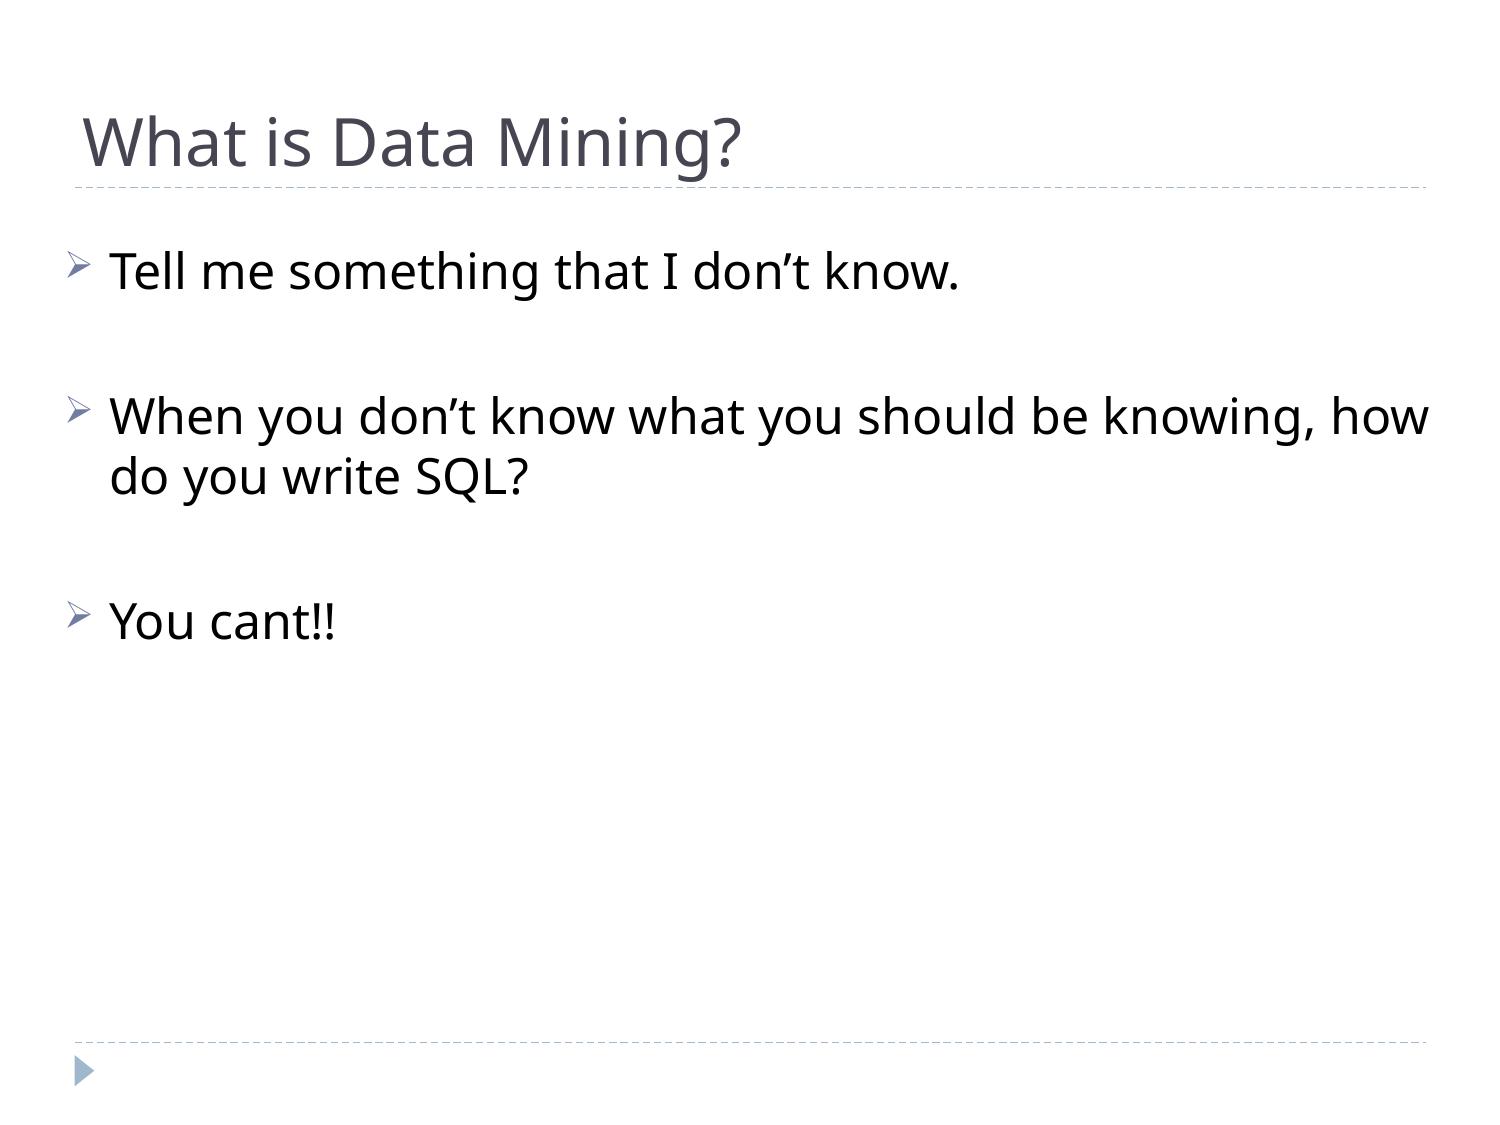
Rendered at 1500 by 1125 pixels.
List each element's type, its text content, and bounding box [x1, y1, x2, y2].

list Tell me something that I don’t know. When you don’t know what you should be knowing, how do you write SQL? You cant!! [56, 231, 1500, 1035]
title What is Data Mining? [74, 24, 1426, 188]
